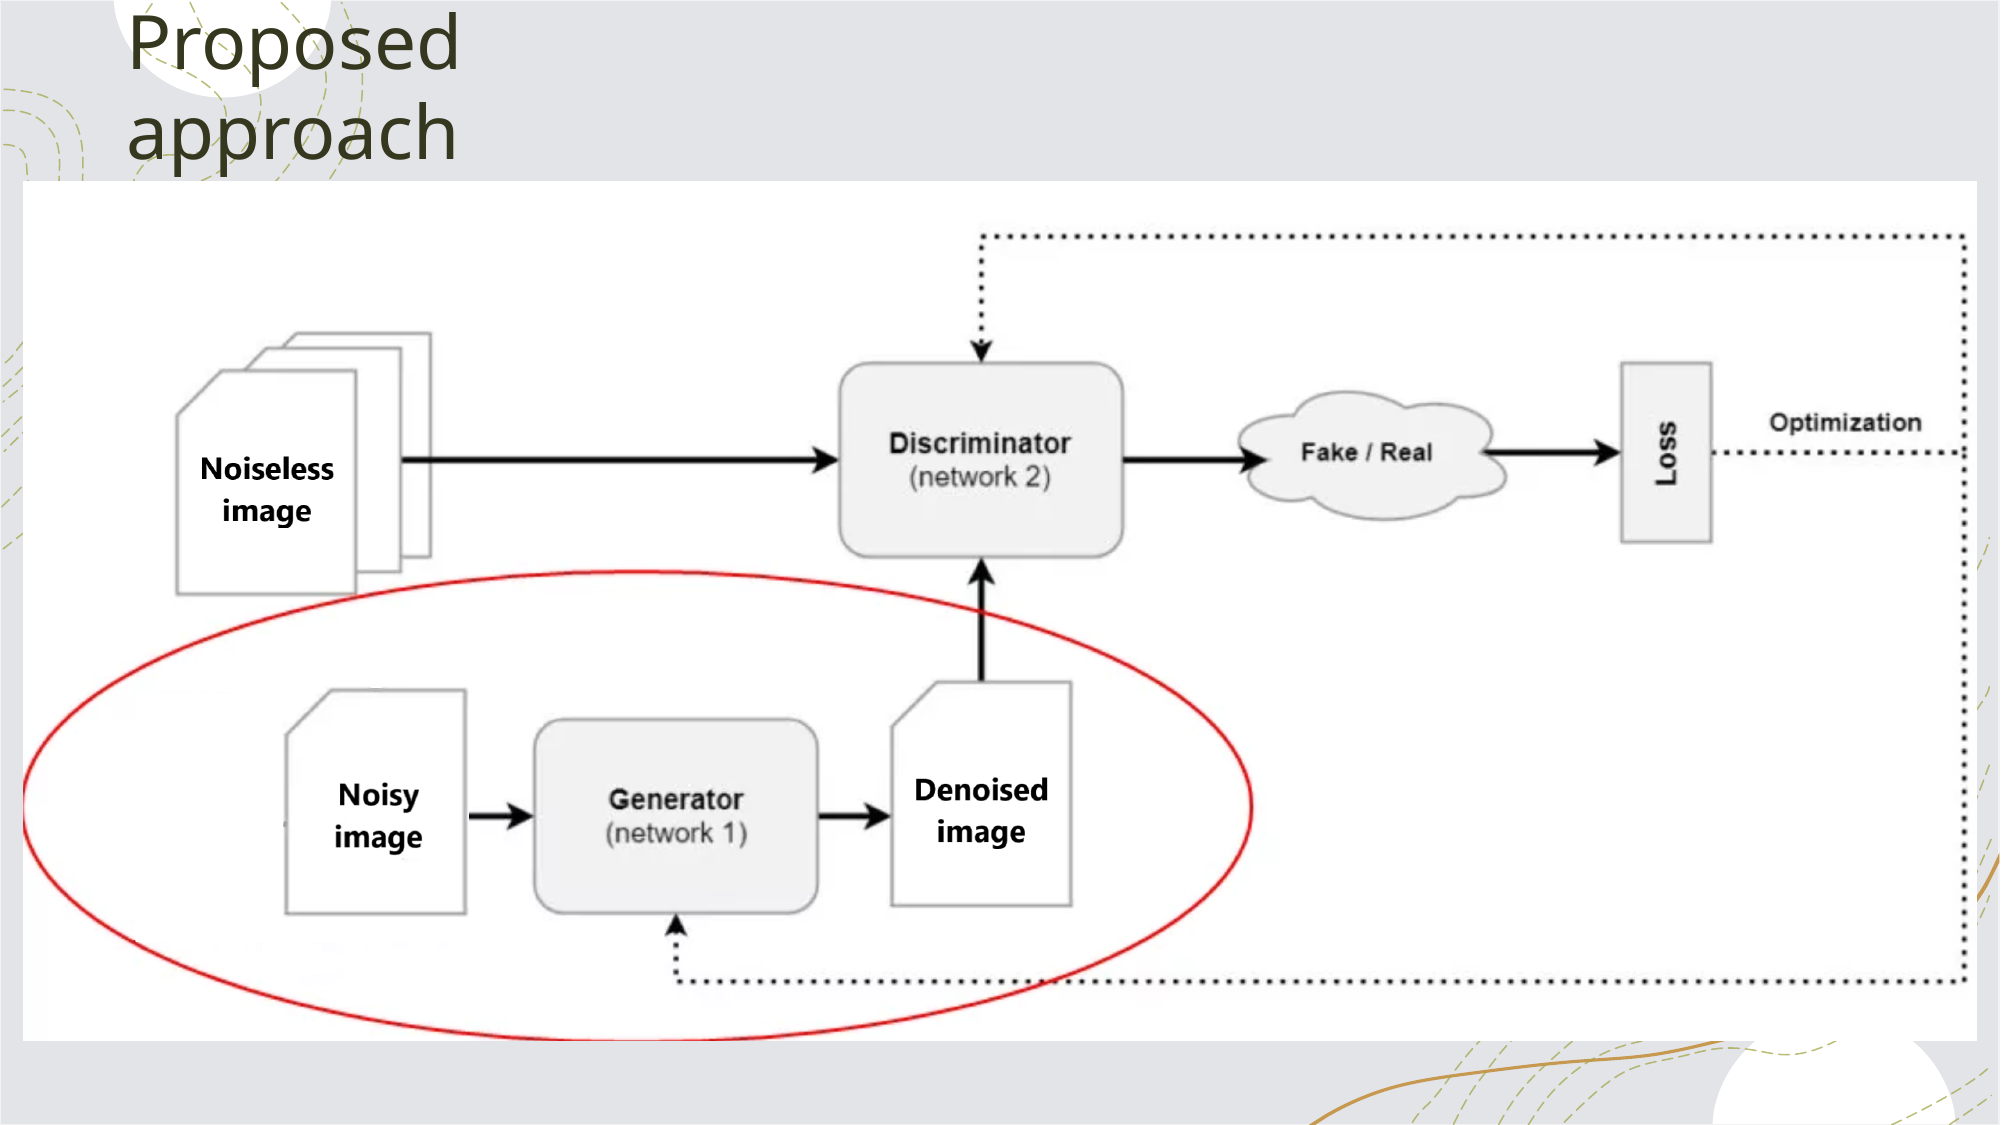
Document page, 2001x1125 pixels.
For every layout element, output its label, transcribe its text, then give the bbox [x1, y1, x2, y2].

picture [23, 181, 1977, 1041]
title Proposed approach [111, 23, 823, 146]
